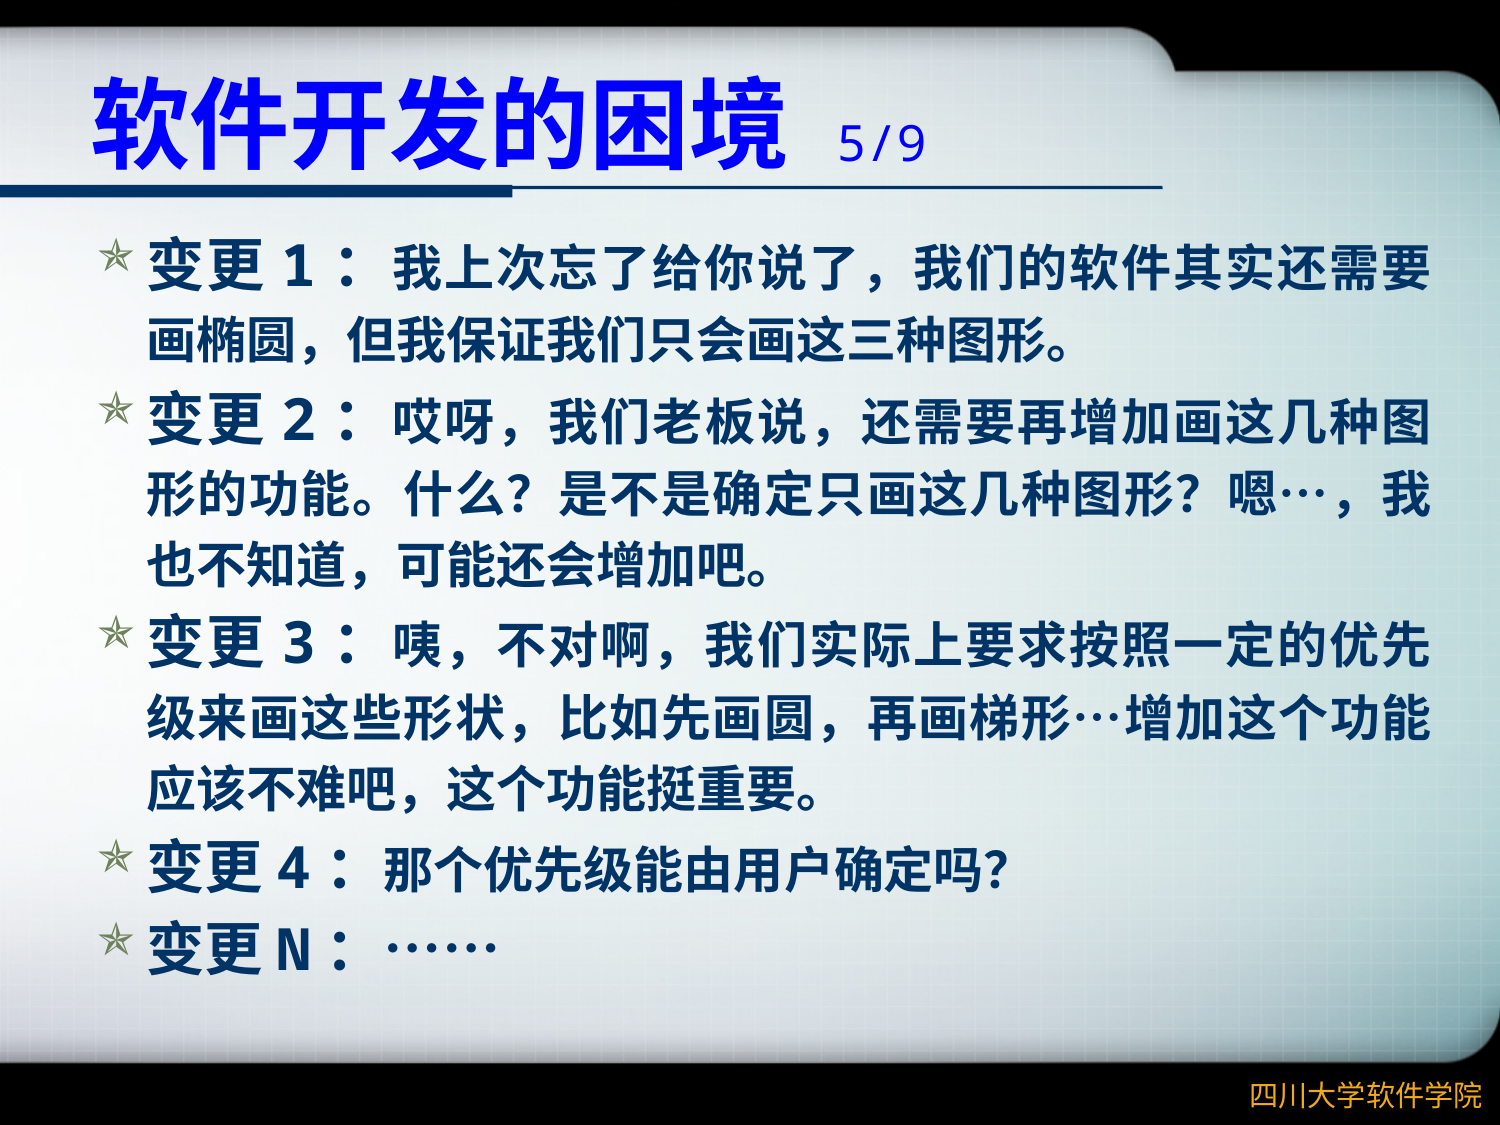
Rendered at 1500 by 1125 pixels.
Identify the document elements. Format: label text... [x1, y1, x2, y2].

picture [0, 0, 1500, 1125]
title 软件开发的困境 5/9 [75, 62, 1447, 180]
list 变更1：我上次忘了给你说了，我们的软件其实还需要画椭圆，但我保证我们只会画这三种图形。 变更2：哎呀，我们老板说，还需要再增加画这几种图形的功能。什么？是不是确定只画这几种图形？嗯…，我也不知道，可能还会增加吧。 变更3：咦，不对啊，我们实际上要求按照一定的优先级来画这些形状，比如先画圆，再画梯形…增加这个功能应该不难吧，这个功能挺重要。 变更4：那个优先级能由用户确定吗？ 变更N：…… [75, 219, 1447, 1059]
